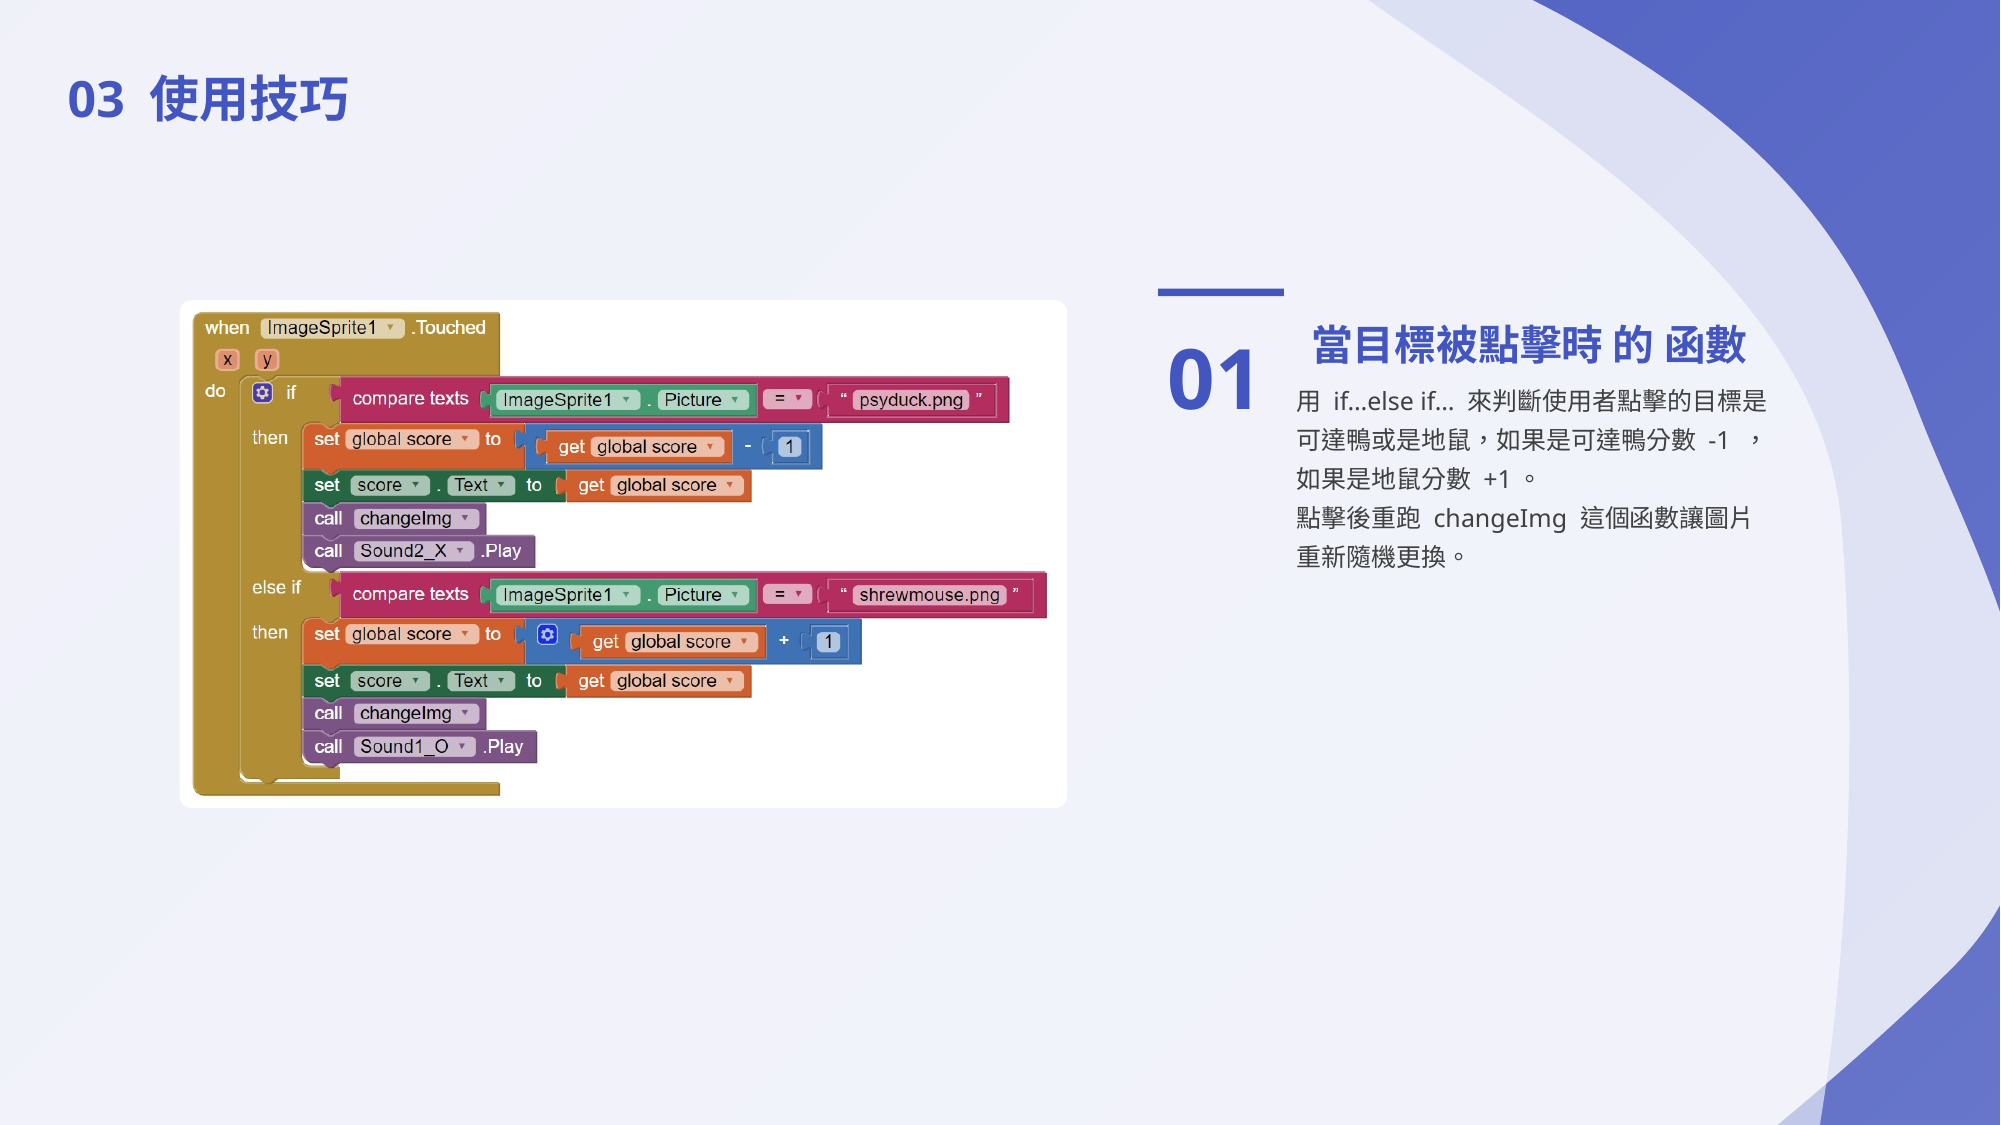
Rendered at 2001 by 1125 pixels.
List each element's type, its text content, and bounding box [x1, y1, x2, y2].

text_box 01 [1152, 288, 1278, 434]
text_box [1278, 288, 1285, 297]
list 03 使用技巧 [52, 41, 924, 162]
text_box 當目標被點擊時 的 函數 [1296, 295, 1763, 376]
picture [179, 300, 1068, 808]
text_box 用 if…else if… 來判斷使用者點擊的目標是可達鴨或是地鼠，如果是可達鴨分數 -1 ，如果是地鼠分數 +1。 點擊後重跑 changeImg 這個函數讓圖片重新隨機更換。 [1282, 369, 1791, 579]
